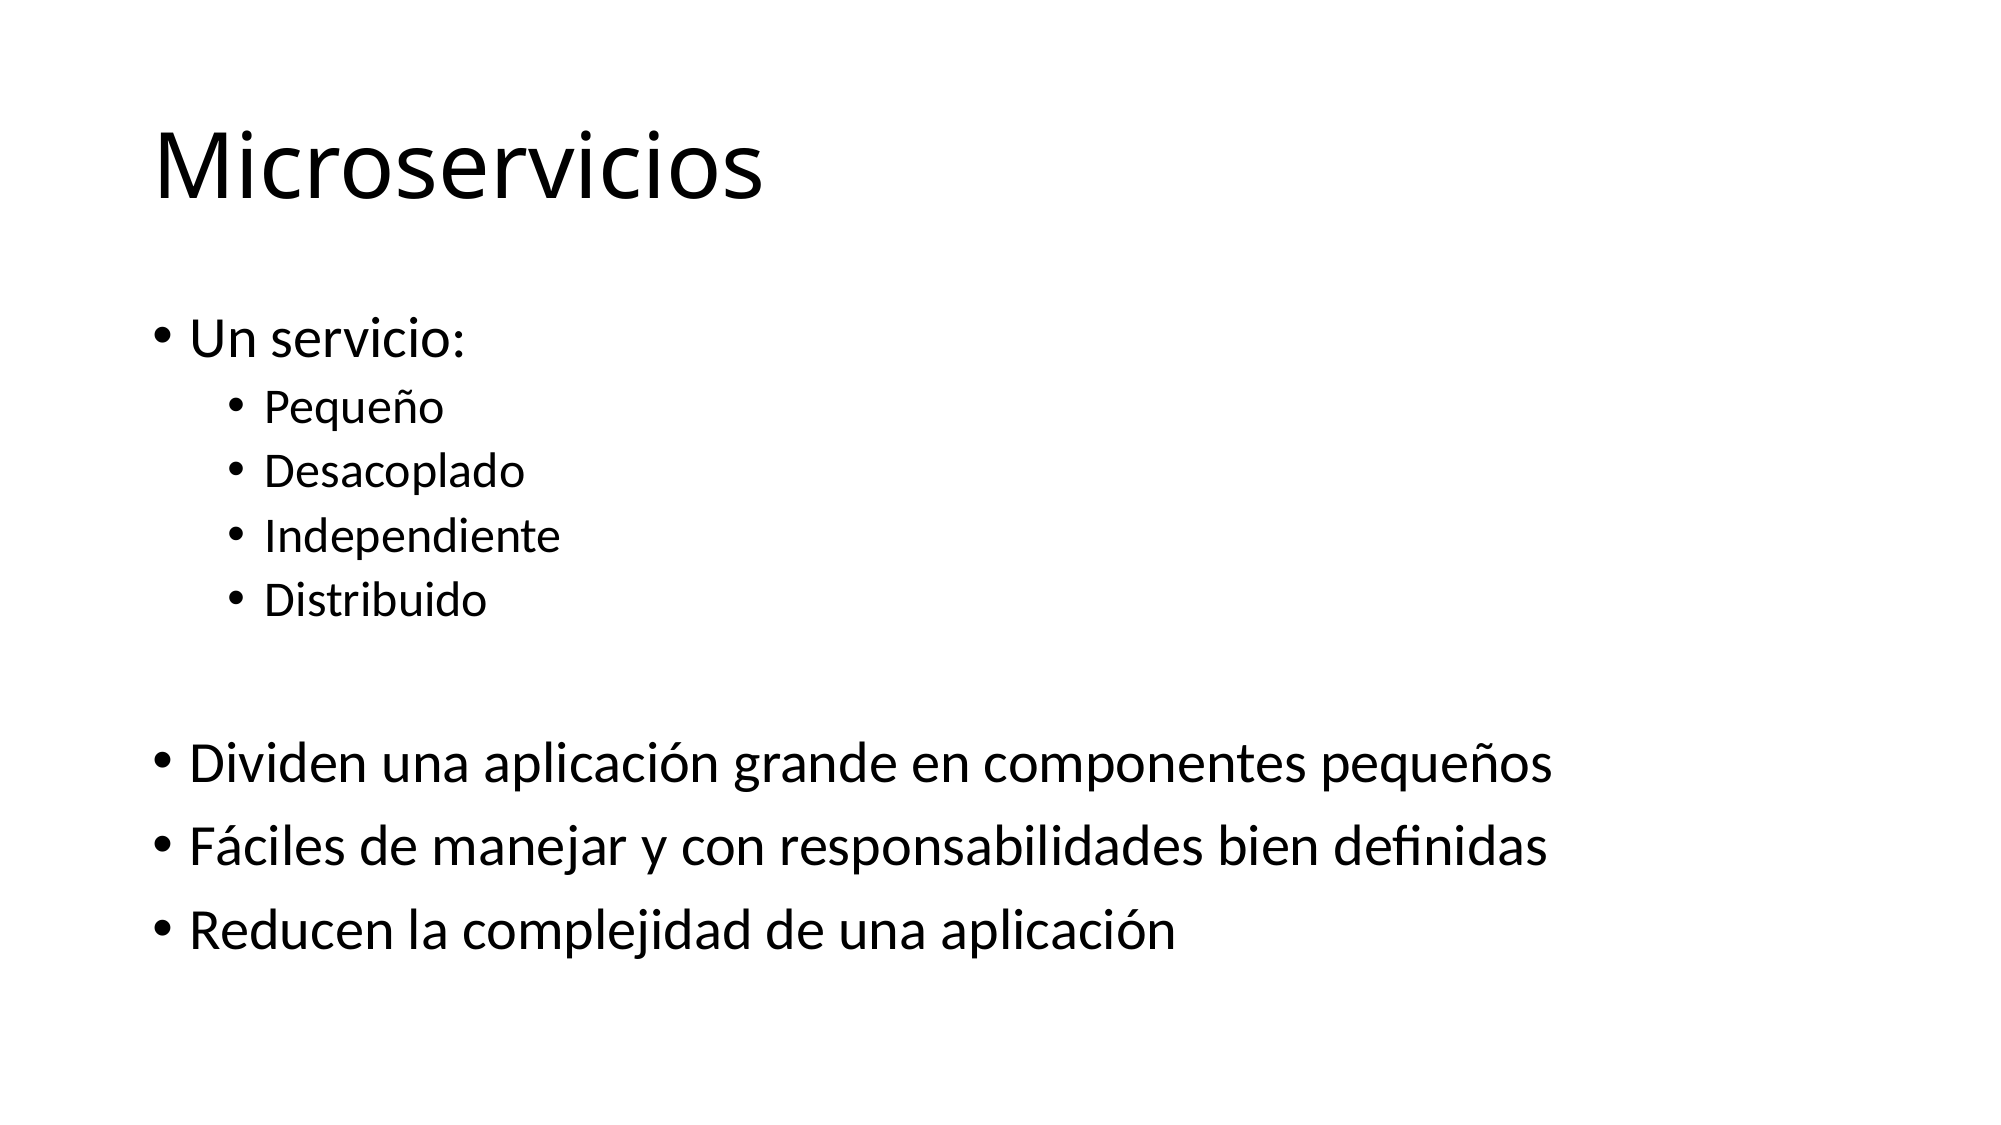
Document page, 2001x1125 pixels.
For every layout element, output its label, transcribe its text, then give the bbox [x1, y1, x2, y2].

title Microservicios [137, 59, 1863, 278]
list Un servicio: Pequeño Desacoplado Independiente Distribuido Dividen una aplicación grande en componentes pequeños Fáciles de manejar y con responsabilidades bien definidas Reducen la complejidad de una aplicación [137, 299, 1863, 1014]
